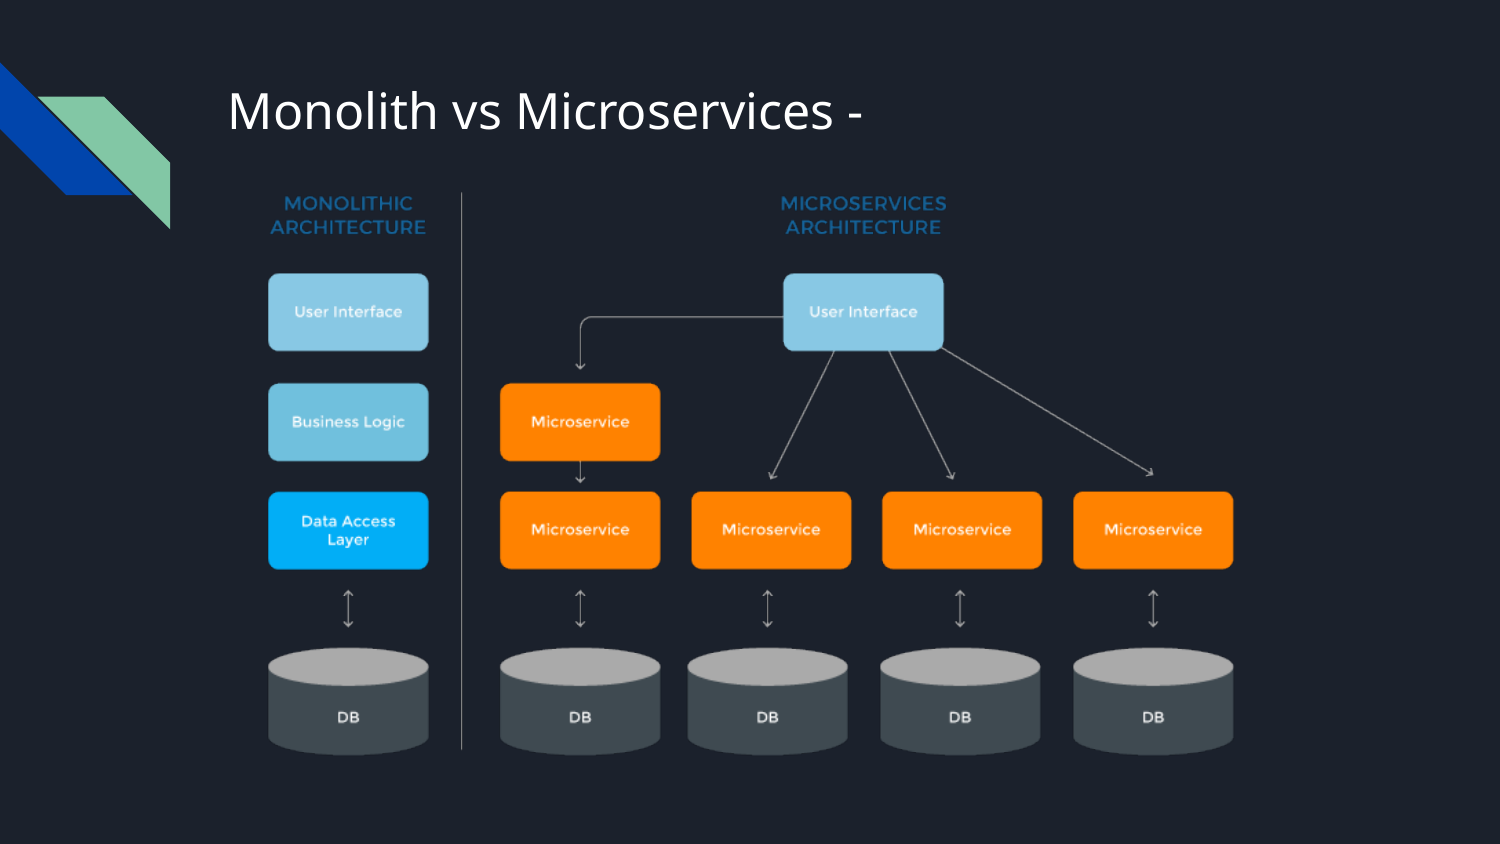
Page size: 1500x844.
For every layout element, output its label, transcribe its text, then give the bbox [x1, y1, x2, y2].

title Monolith vs Microservices - [212, 64, 1368, 215]
picture [241, 166, 1259, 780]
